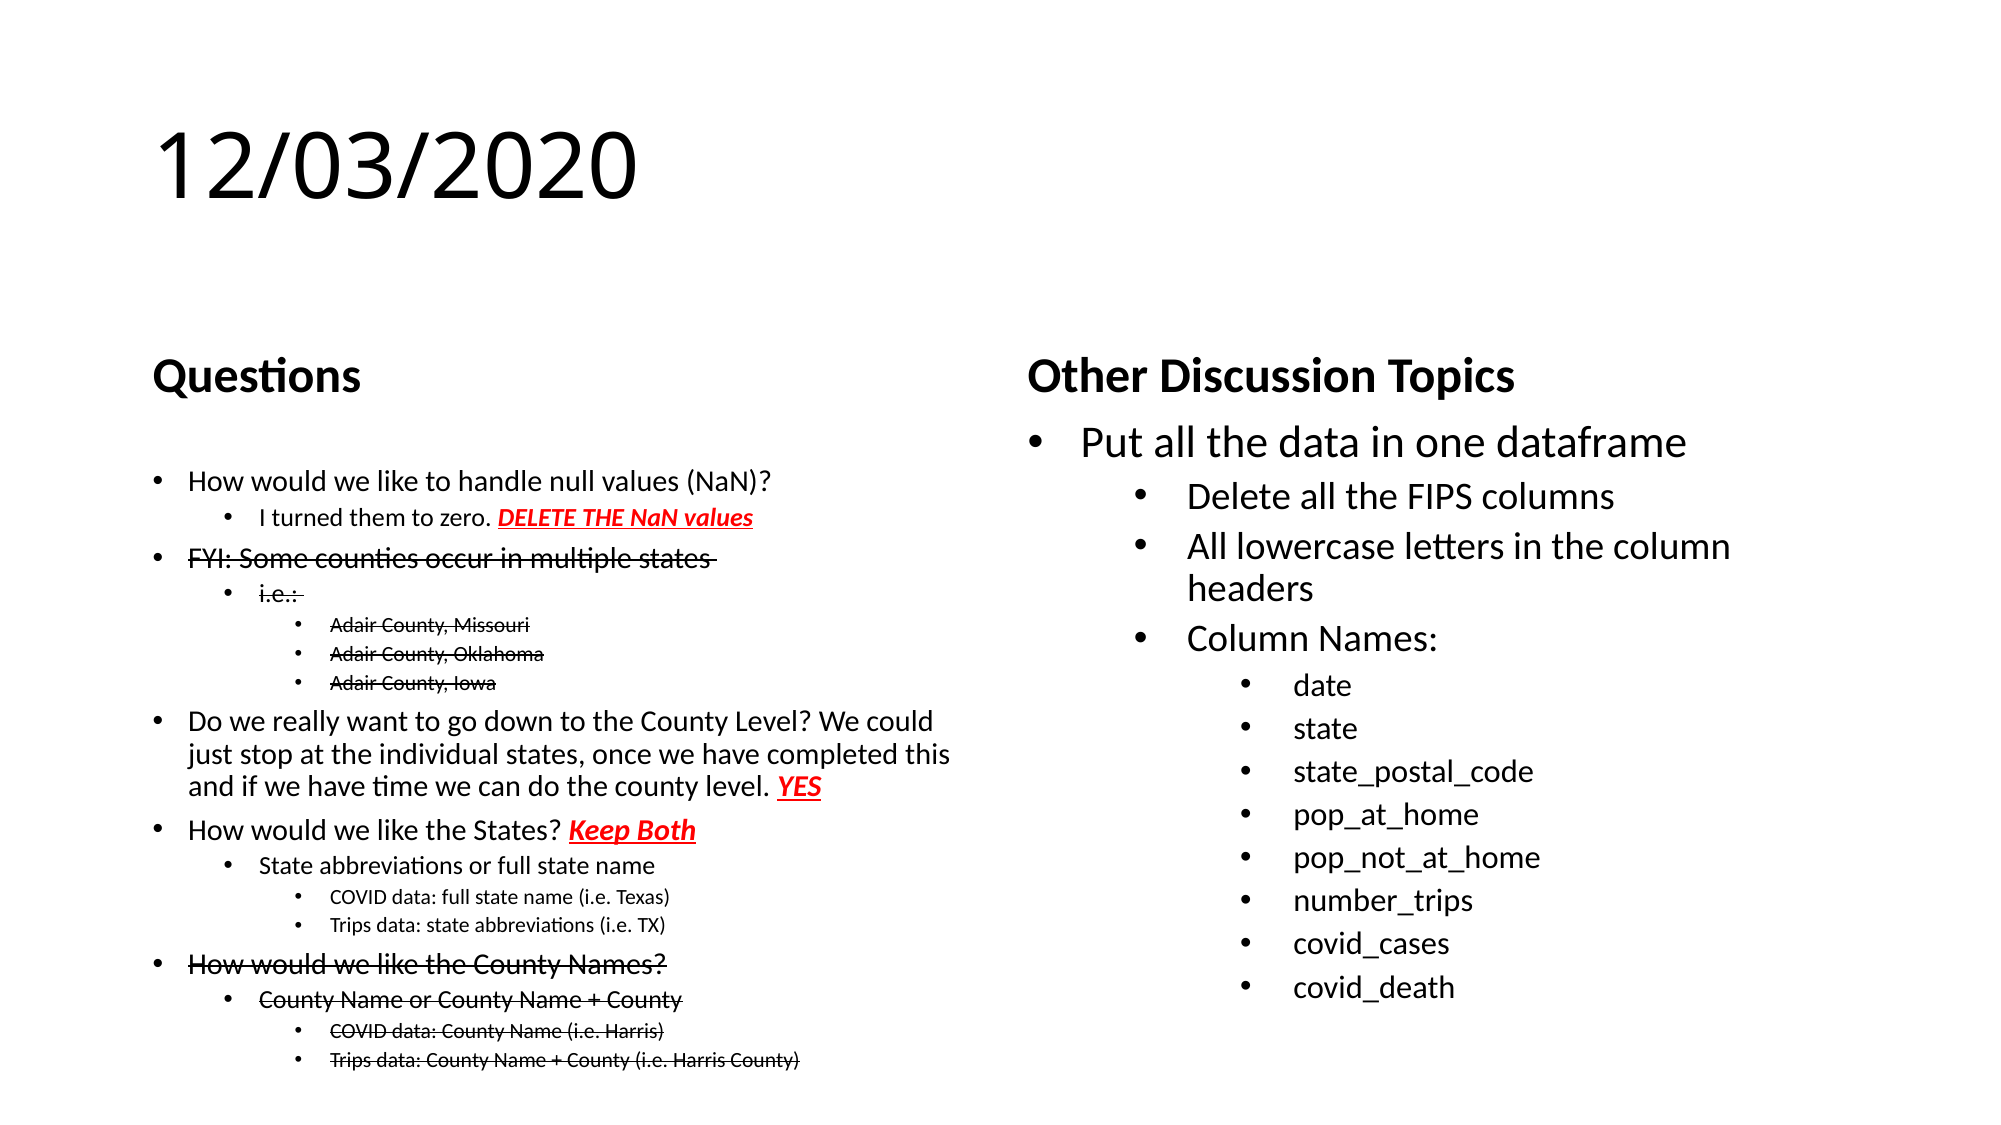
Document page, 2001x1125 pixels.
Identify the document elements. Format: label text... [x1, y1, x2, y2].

title 12/03/2020 [137, 59, 1863, 278]
list How would we like to handle null values (NaN)? I turned them to zero. DELETE THE NaN values FYI: Some counties occur in multiple states i.e.: Adair County, Missouri Adair County, Oklahoma Adair County, Iowa Do we really want to go down to the County Level? We could just stop at the individual states, once we have completed this and if we have time we can do the county level. YES How would we like the States? Keep Both State abbreviations or full state name COVID data: full state name (i.e. Texas) Trips data: state abbreviations (i.e. TX) How would we like the County Names? County Name or County Name + County COVID data: County Name (i.e. Harris) Trips data: County Name + County (i.e. Harris County) [137, 410, 984, 1091]
list Put all the data in one dataframe Delete all the FIPS columns All lowercase letters in the column headers Column Names: date state state_postal_code pop_at_home pop_not_at_home number_trips covid_cases covid_death [1012, 410, 1863, 1016]
list Questions [137, 275, 984, 410]
list Other Discussion Topics [1012, 275, 1863, 410]
